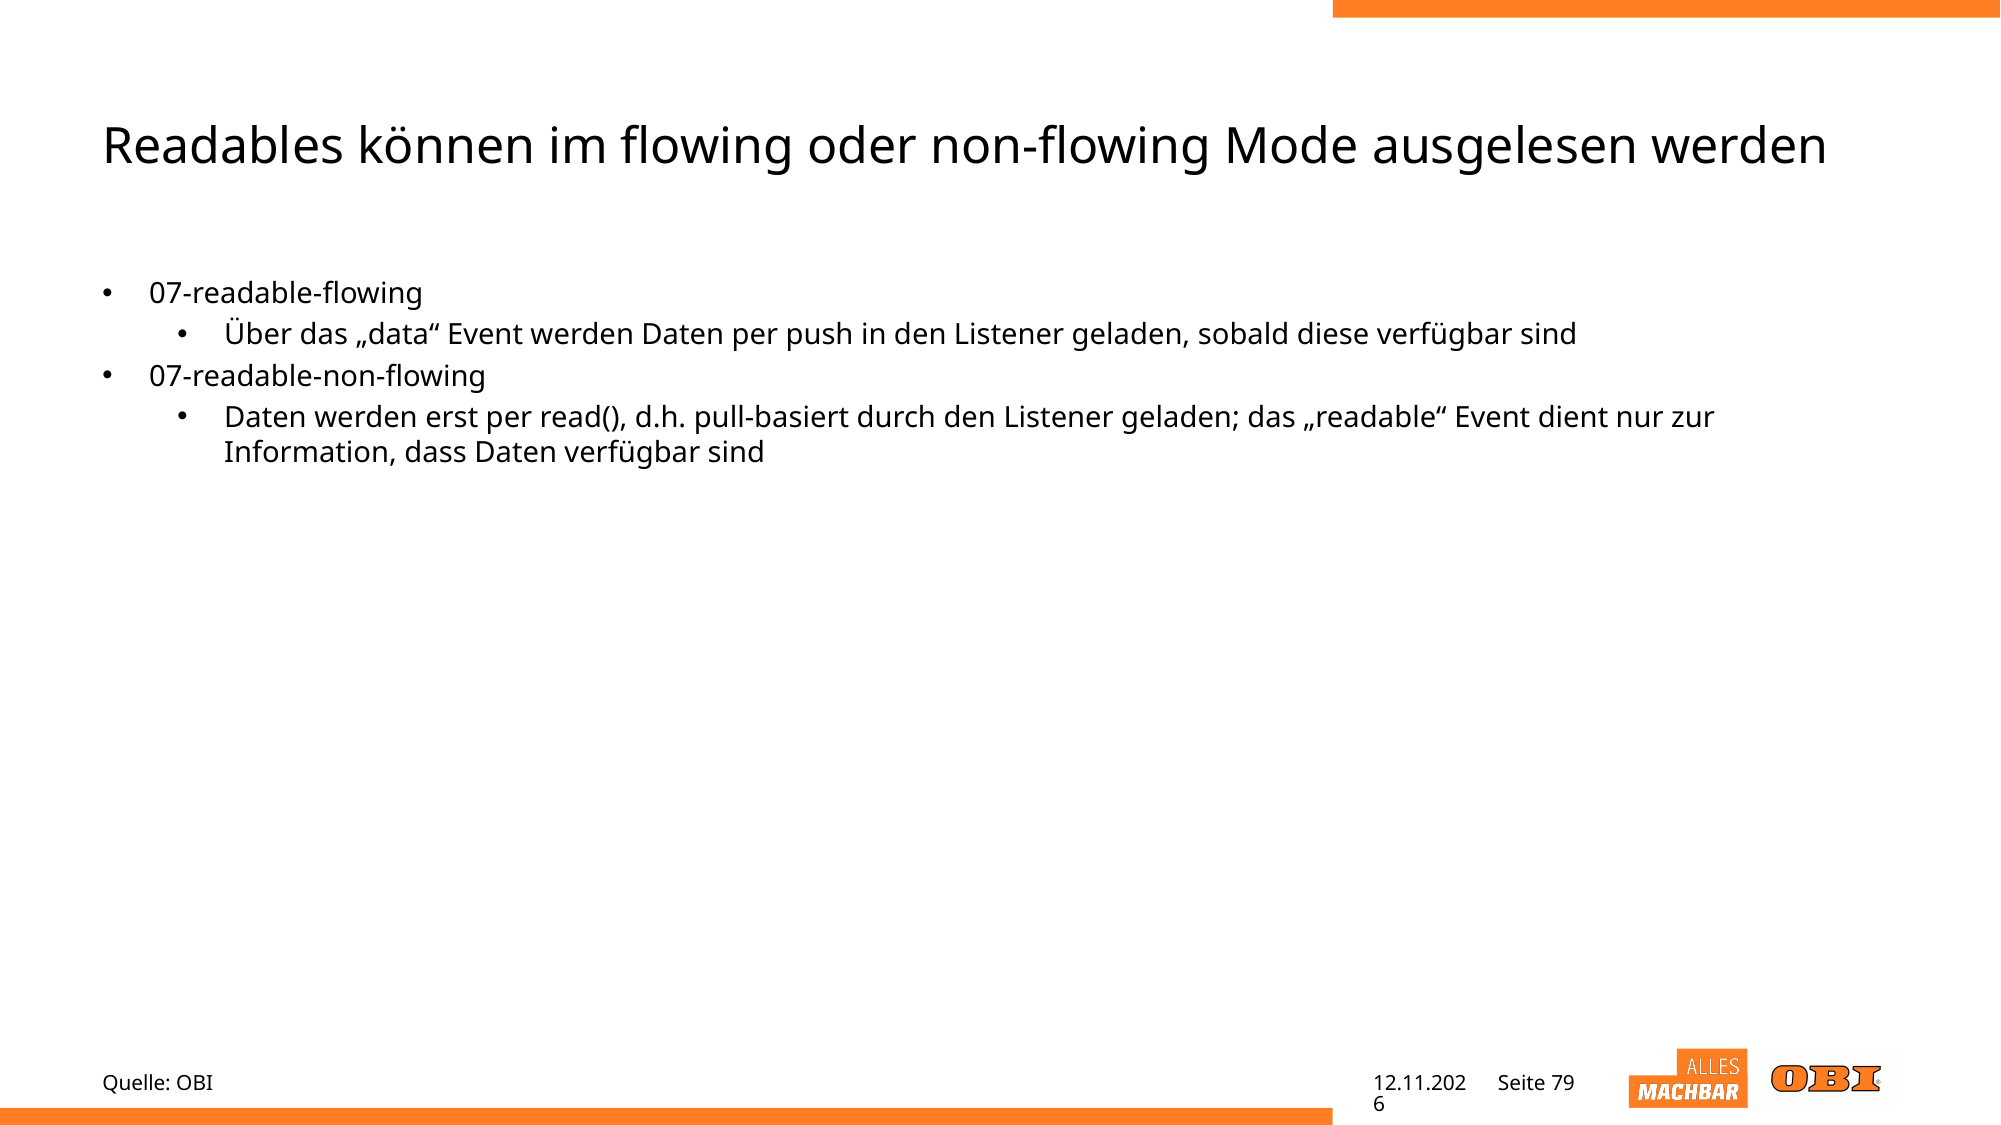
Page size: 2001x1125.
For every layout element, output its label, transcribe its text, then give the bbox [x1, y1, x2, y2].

text_box 07-readable-flowing Über das „data“ Event werden Daten per push in den Listener geladen, sobald diese verfügbar sind 07-readable-non-flowing Daten werden erst per read(), d.h. pull-basiert durch den Listener geladen; das „readable“ Event dient nur zur Information, dass Daten verfügbar sind [102, 274, 1864, 510]
footer Quelle: OBI [102, 1071, 1271, 1097]
title Readables können im flowing oder non-flowing Mode ausgelesen werden [102, 112, 1880, 174]
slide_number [1373, 1071, 1475, 1097]
slide_number Seite 79 [1497, 1071, 1588, 1097]
picture [1638, 1058, 1739, 1100]
picture [1754, 1048, 1898, 1107]
